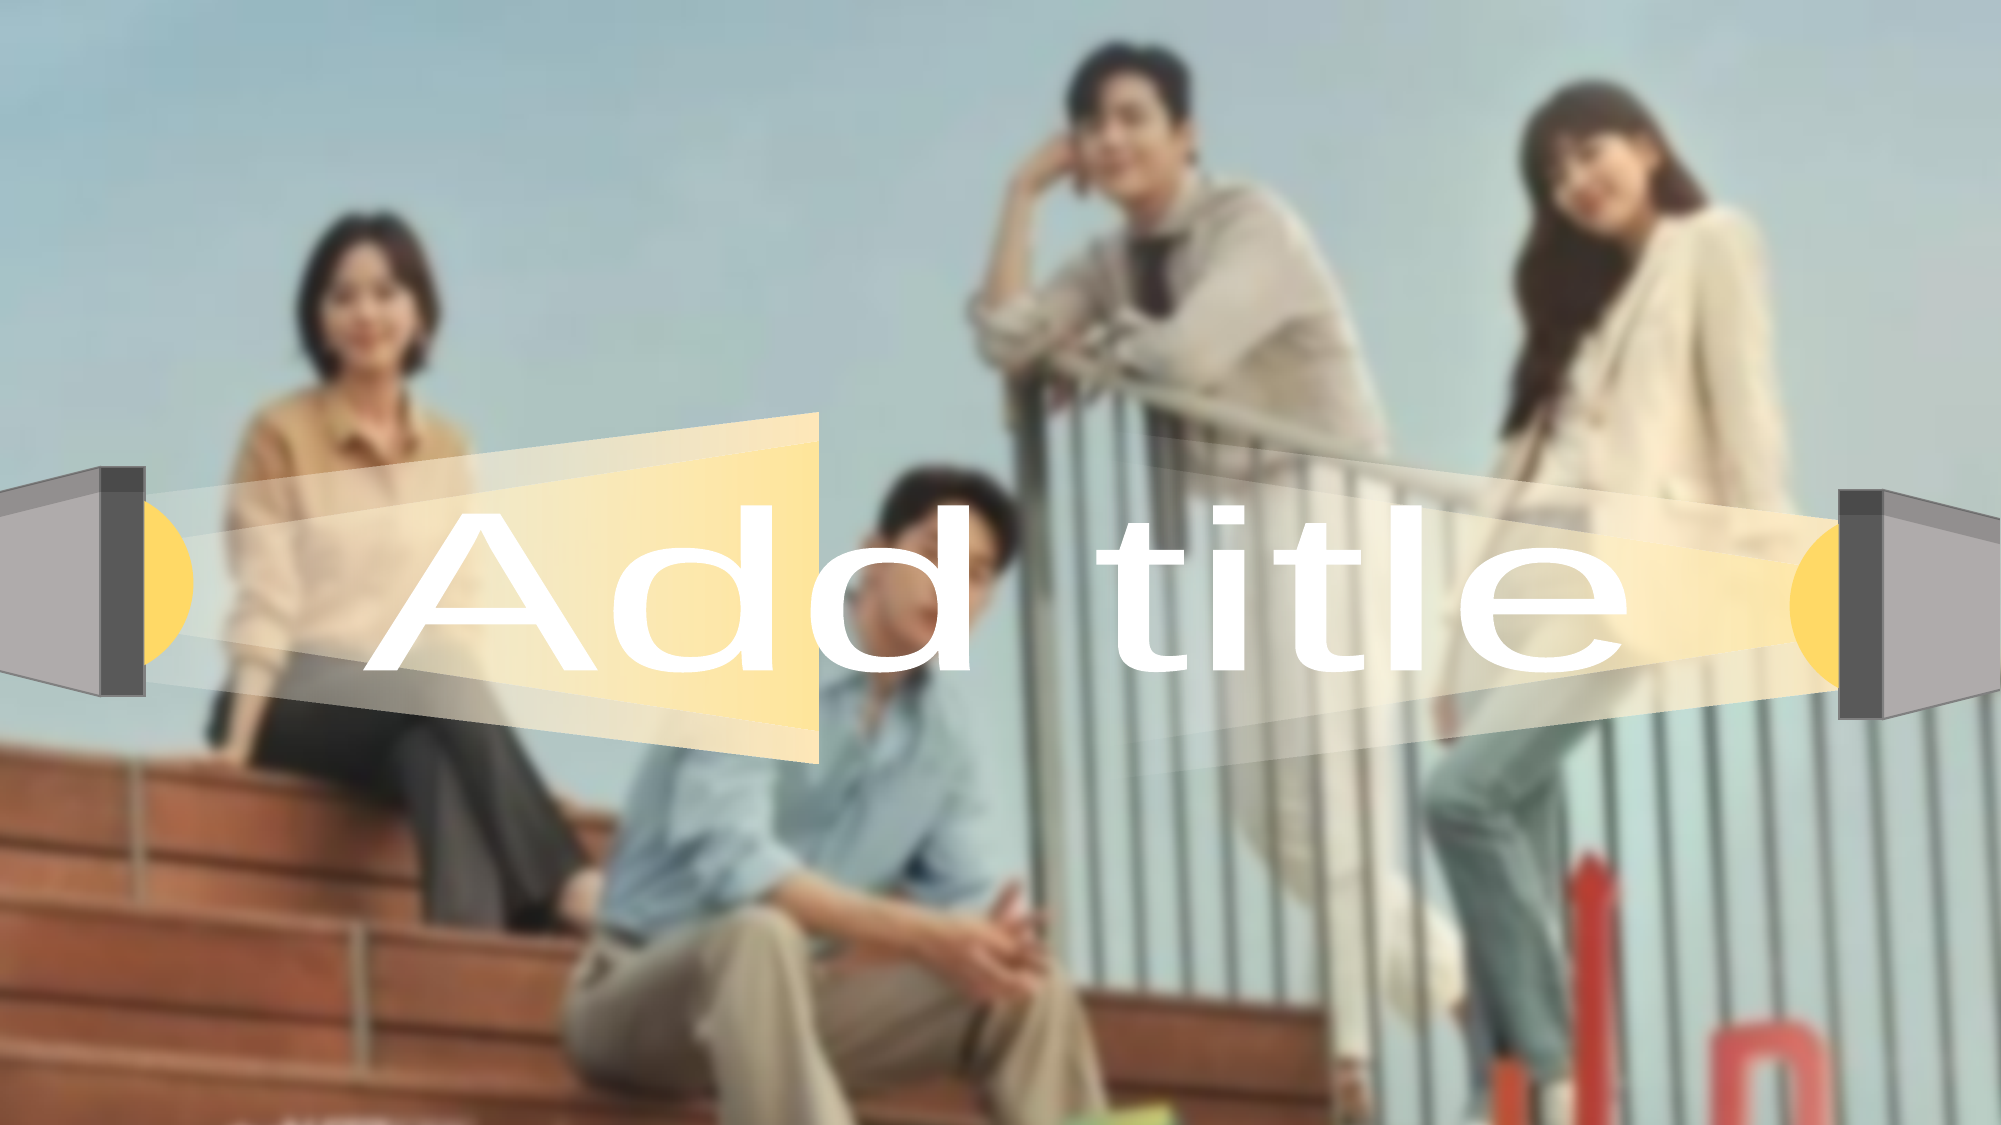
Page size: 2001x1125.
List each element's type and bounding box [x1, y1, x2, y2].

picture [0, 0, 2001, 1125]
text_box [0, 466, 194, 697]
text_box [1789, 489, 2000, 720]
text_box [4, 411, 819, 764]
text_box [1094, 428, 1909, 781]
